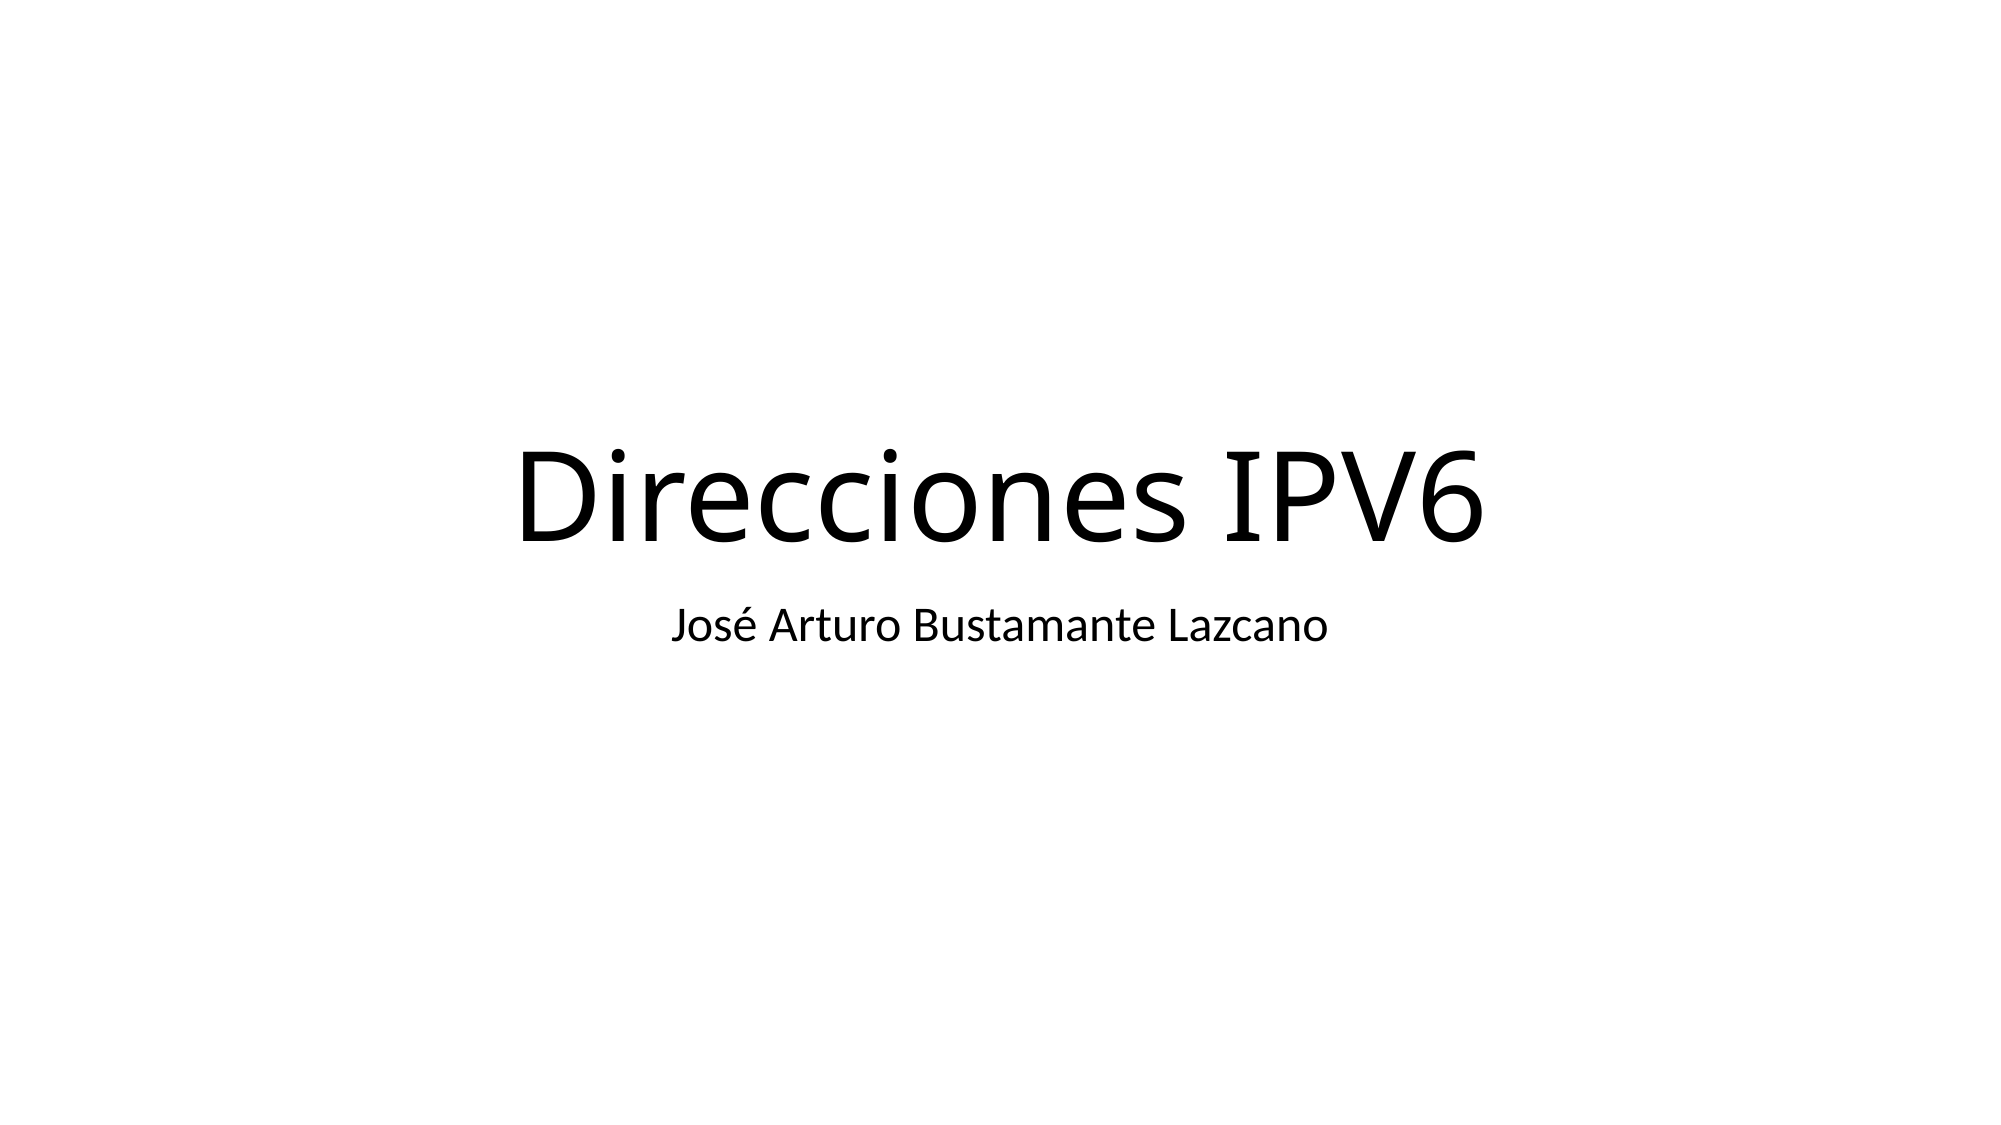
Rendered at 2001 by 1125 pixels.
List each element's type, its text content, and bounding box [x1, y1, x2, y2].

title Direcciones IPV6 [249, 184, 1750, 576]
subtitle José Arturo Bustamante Lazcano [249, 590, 1750, 863]
